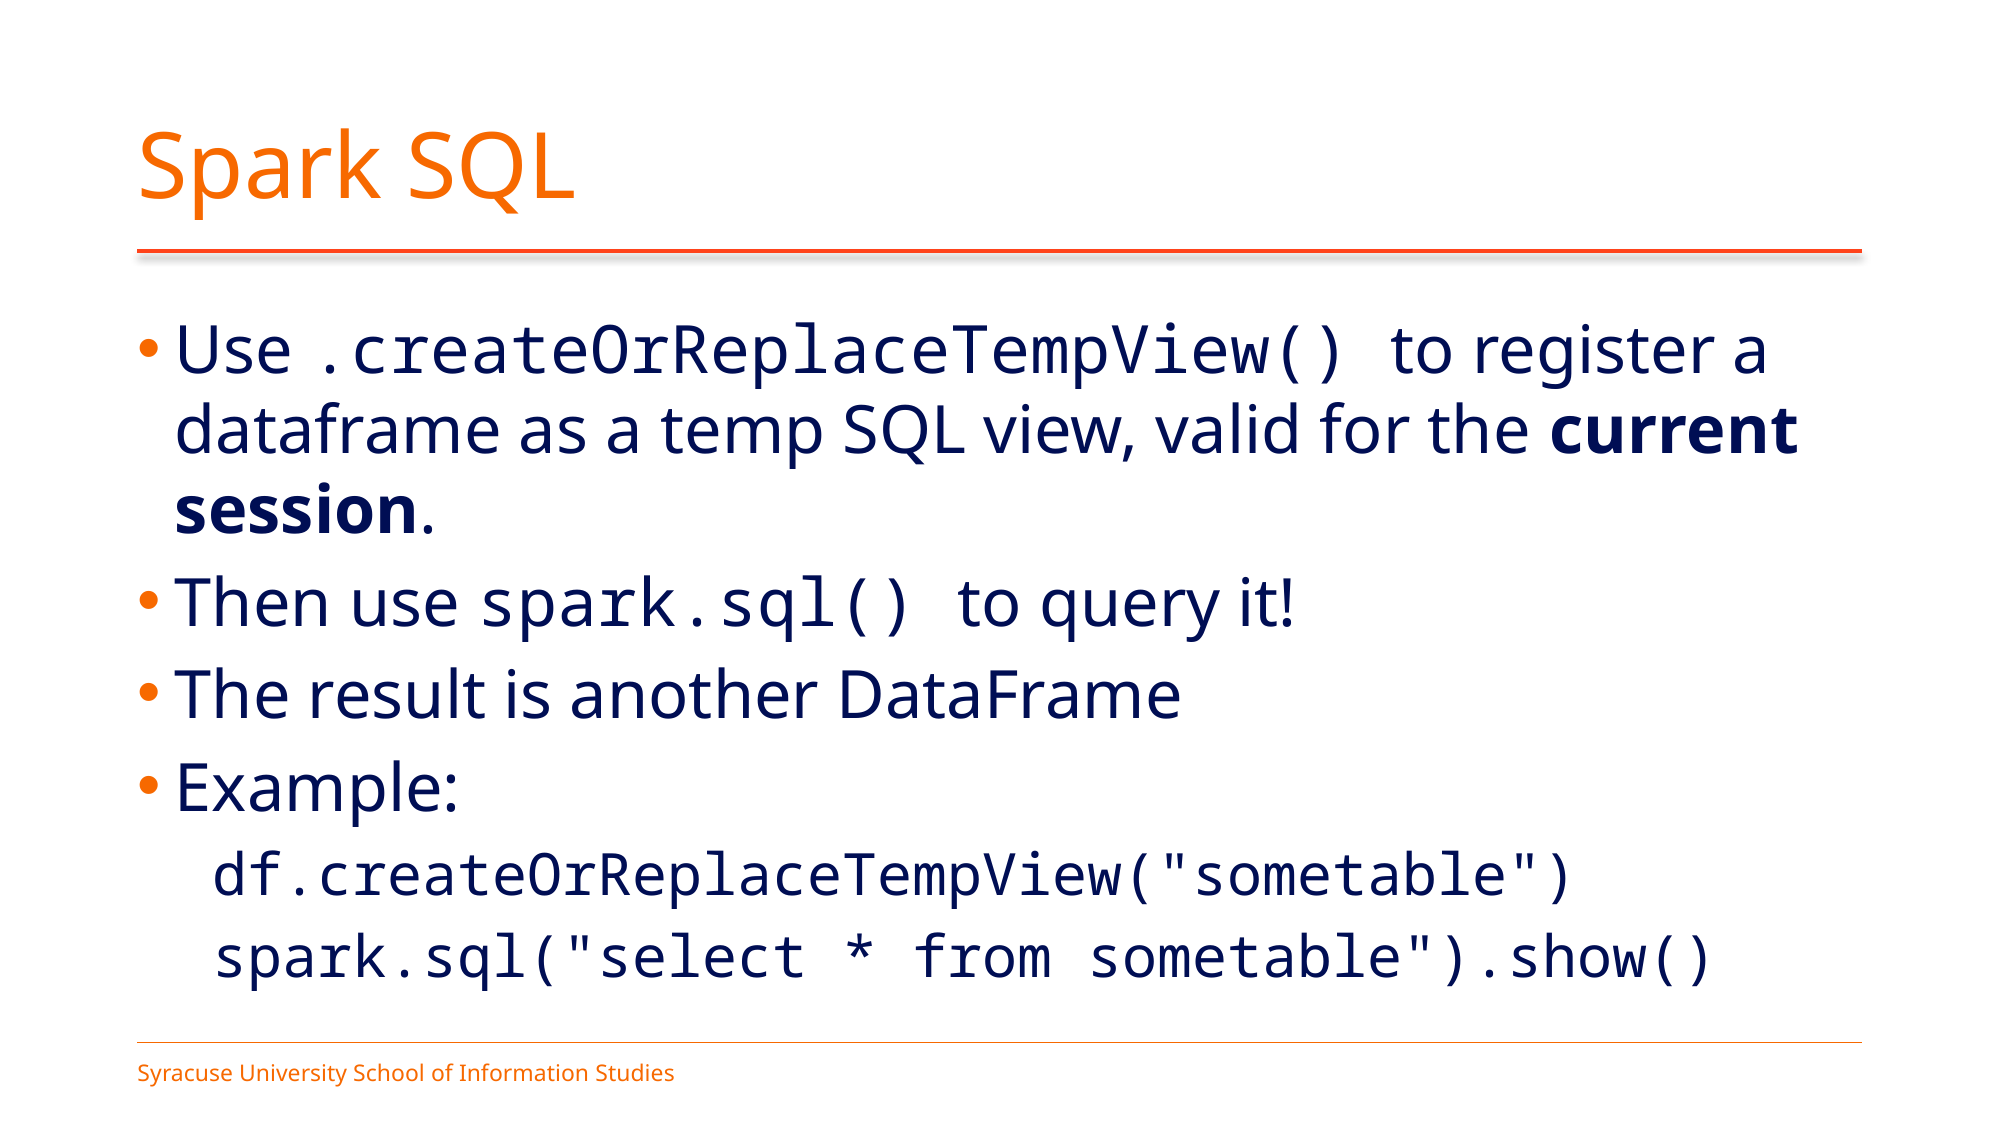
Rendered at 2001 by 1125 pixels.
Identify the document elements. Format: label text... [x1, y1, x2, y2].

title Spark SQL [137, 59, 1863, 278]
list Use .createOrReplaceTempView() to register a dataframe as a temp SQL view, valid for the current session. Then use spark.sql() to query it! The result is another DataFrame Example: df.createOrReplaceTempView("sometable") spark.sql("select * from sometable").show() [137, 299, 1863, 1014]
